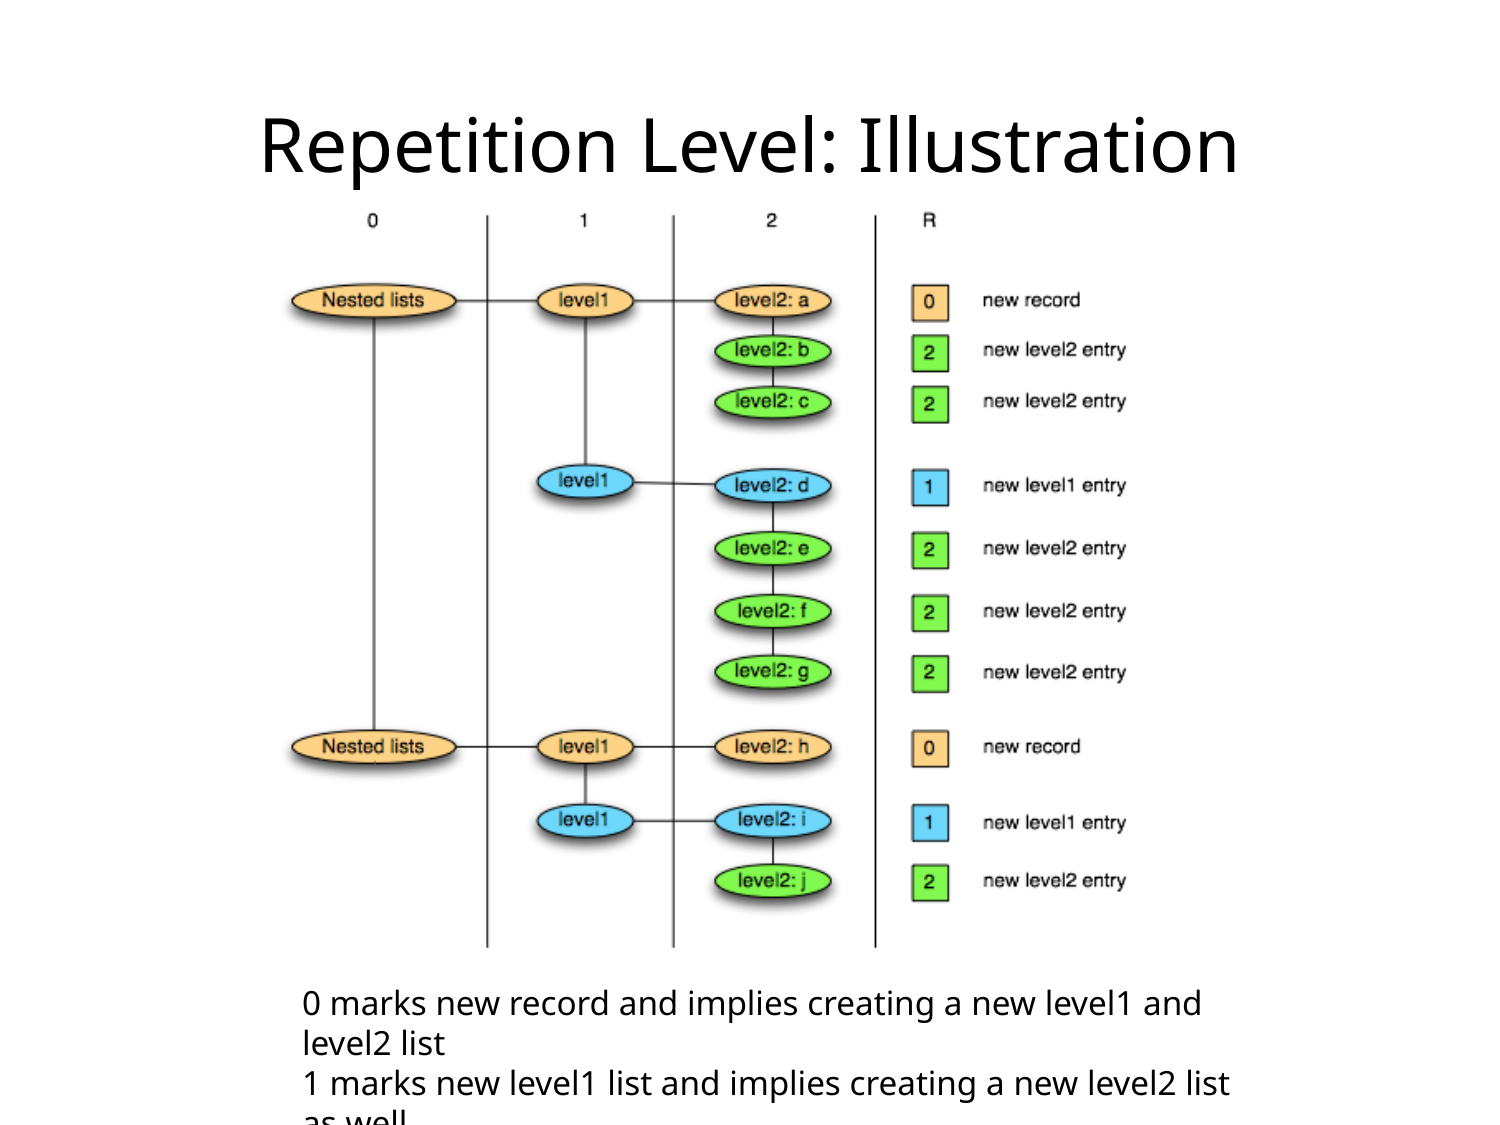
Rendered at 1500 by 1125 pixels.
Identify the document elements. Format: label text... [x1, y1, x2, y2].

text_box 0 marks new record and implies creating a new level1 and level2 list 1 marks new level1 list and implies creating a new level2 list as well. 2 marks every new element in a level2 list. [287, 974, 1275, 1125]
picture [262, 199, 1179, 963]
text_box Repetition Level: Illustration [0, 90, 1500, 203]
